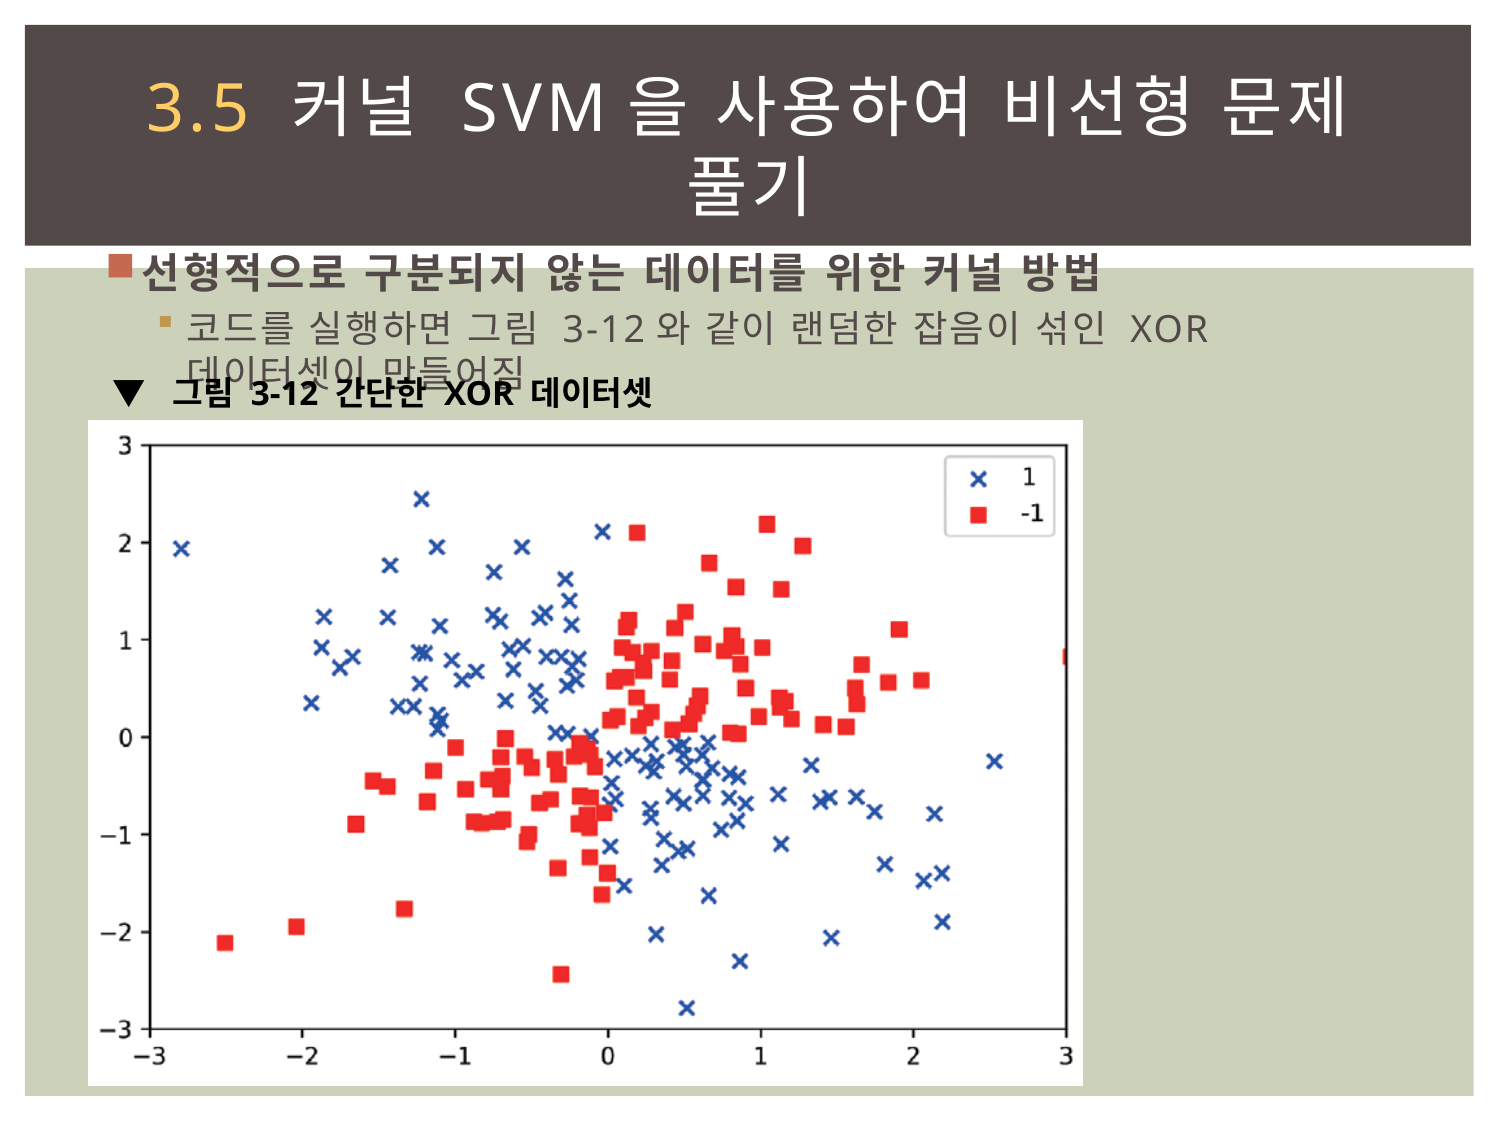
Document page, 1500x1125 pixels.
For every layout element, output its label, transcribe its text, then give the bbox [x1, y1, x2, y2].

title 3.5 커널 SVM을 사용하여 비선형 문제 풀기 [62, 58, 1438, 232]
picture [88, 420, 1083, 1087]
text_box ▼ 그림 3-12 간단한 XOR 데이터셋 [97, 364, 1424, 431]
list 선형적으로 구분되지 않는 데이터를 위한 커널 방법 코드를 실행하면 그림 3-12와 같이 랜덤한 잡음이 섞인 XOR 데이터셋이 만들어짐 [81, 239, 1412, 1054]
